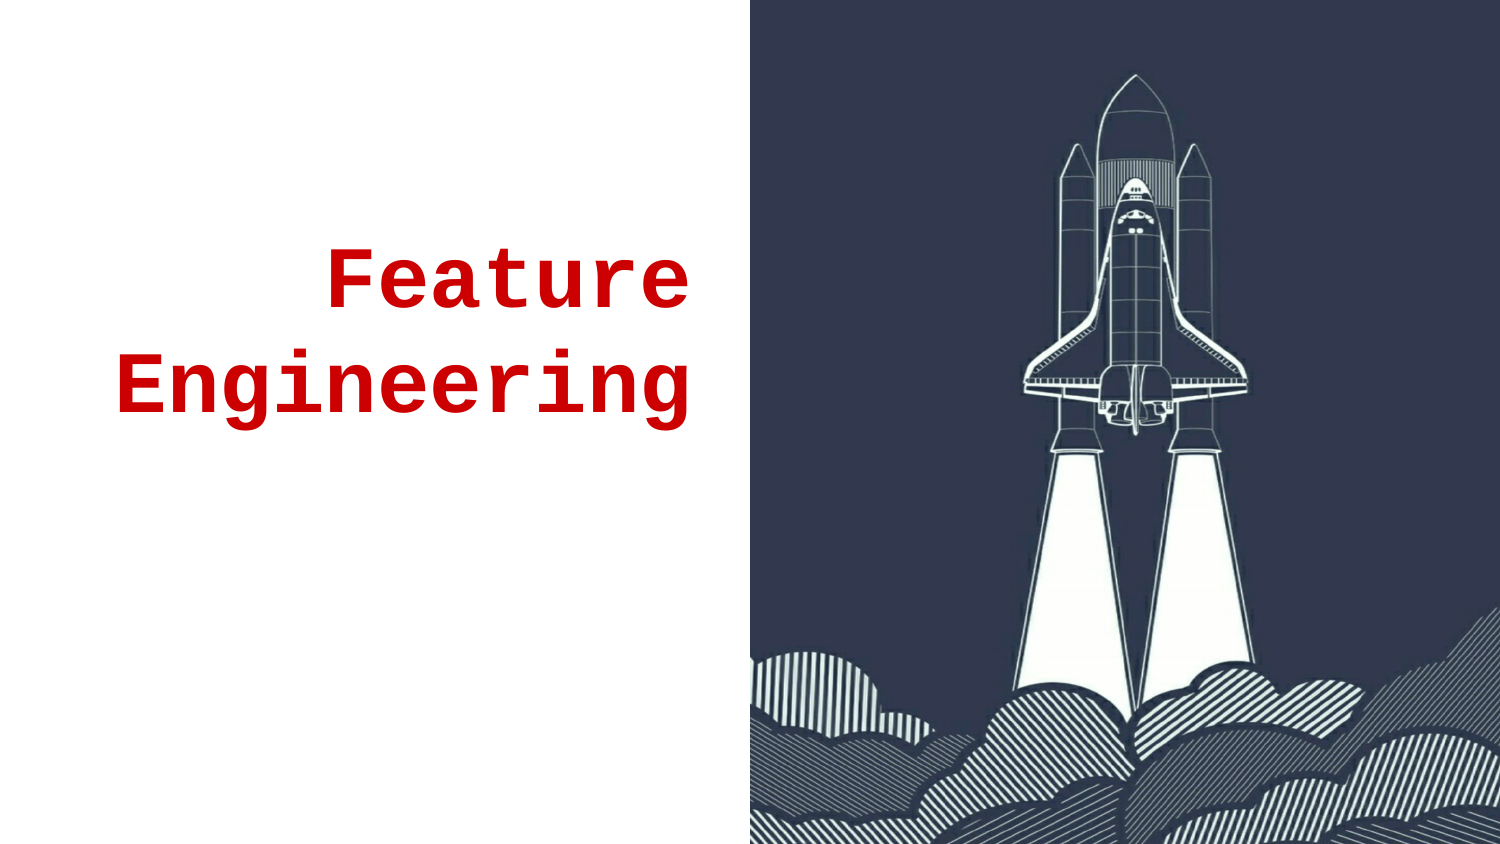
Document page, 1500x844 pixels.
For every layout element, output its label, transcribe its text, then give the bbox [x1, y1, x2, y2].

title Feature Engineering [43, 202, 708, 446]
picture [749, 0, 1500, 844]
